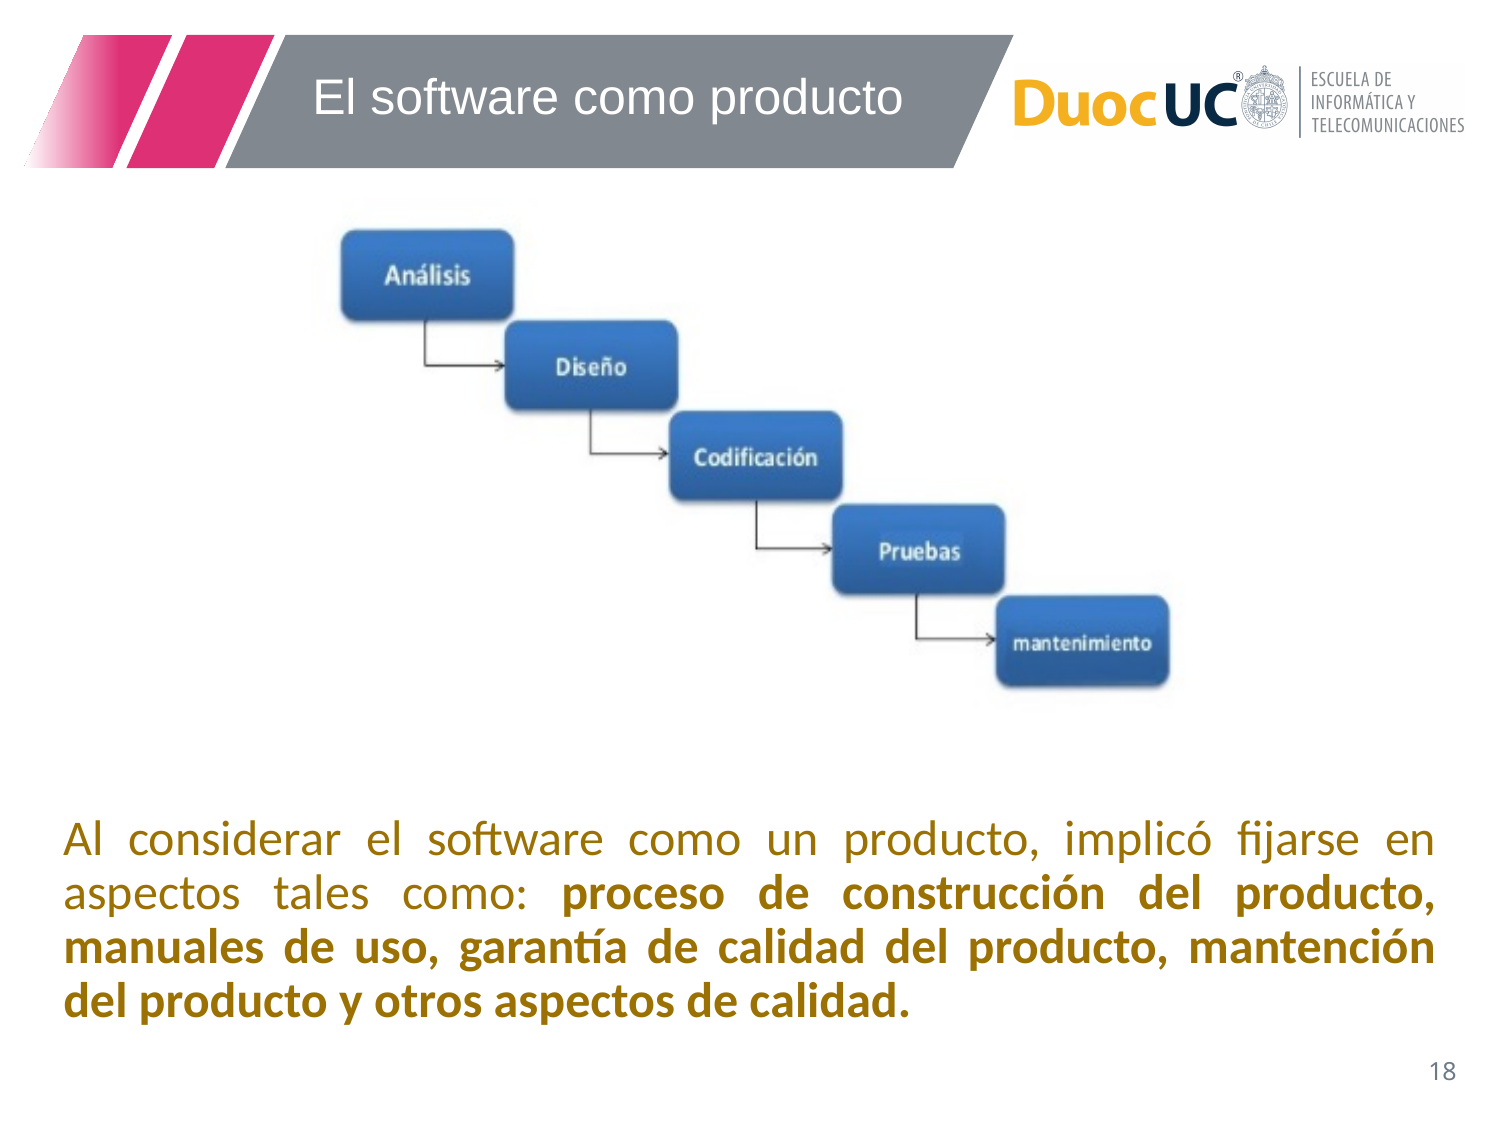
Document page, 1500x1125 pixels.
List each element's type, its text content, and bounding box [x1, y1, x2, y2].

picture [310, 198, 1207, 749]
picture [1013, 63, 1465, 140]
list Al considerar el software como un producto, implicó fijarse en aspectos tales como: proceso de construcción del producto, manuales de uso, garantía de calidad del producto, mantención del producto y otros aspectos de calidad. [48, 199, 1452, 1043]
text_box El software como producto [297, 56, 1006, 132]
